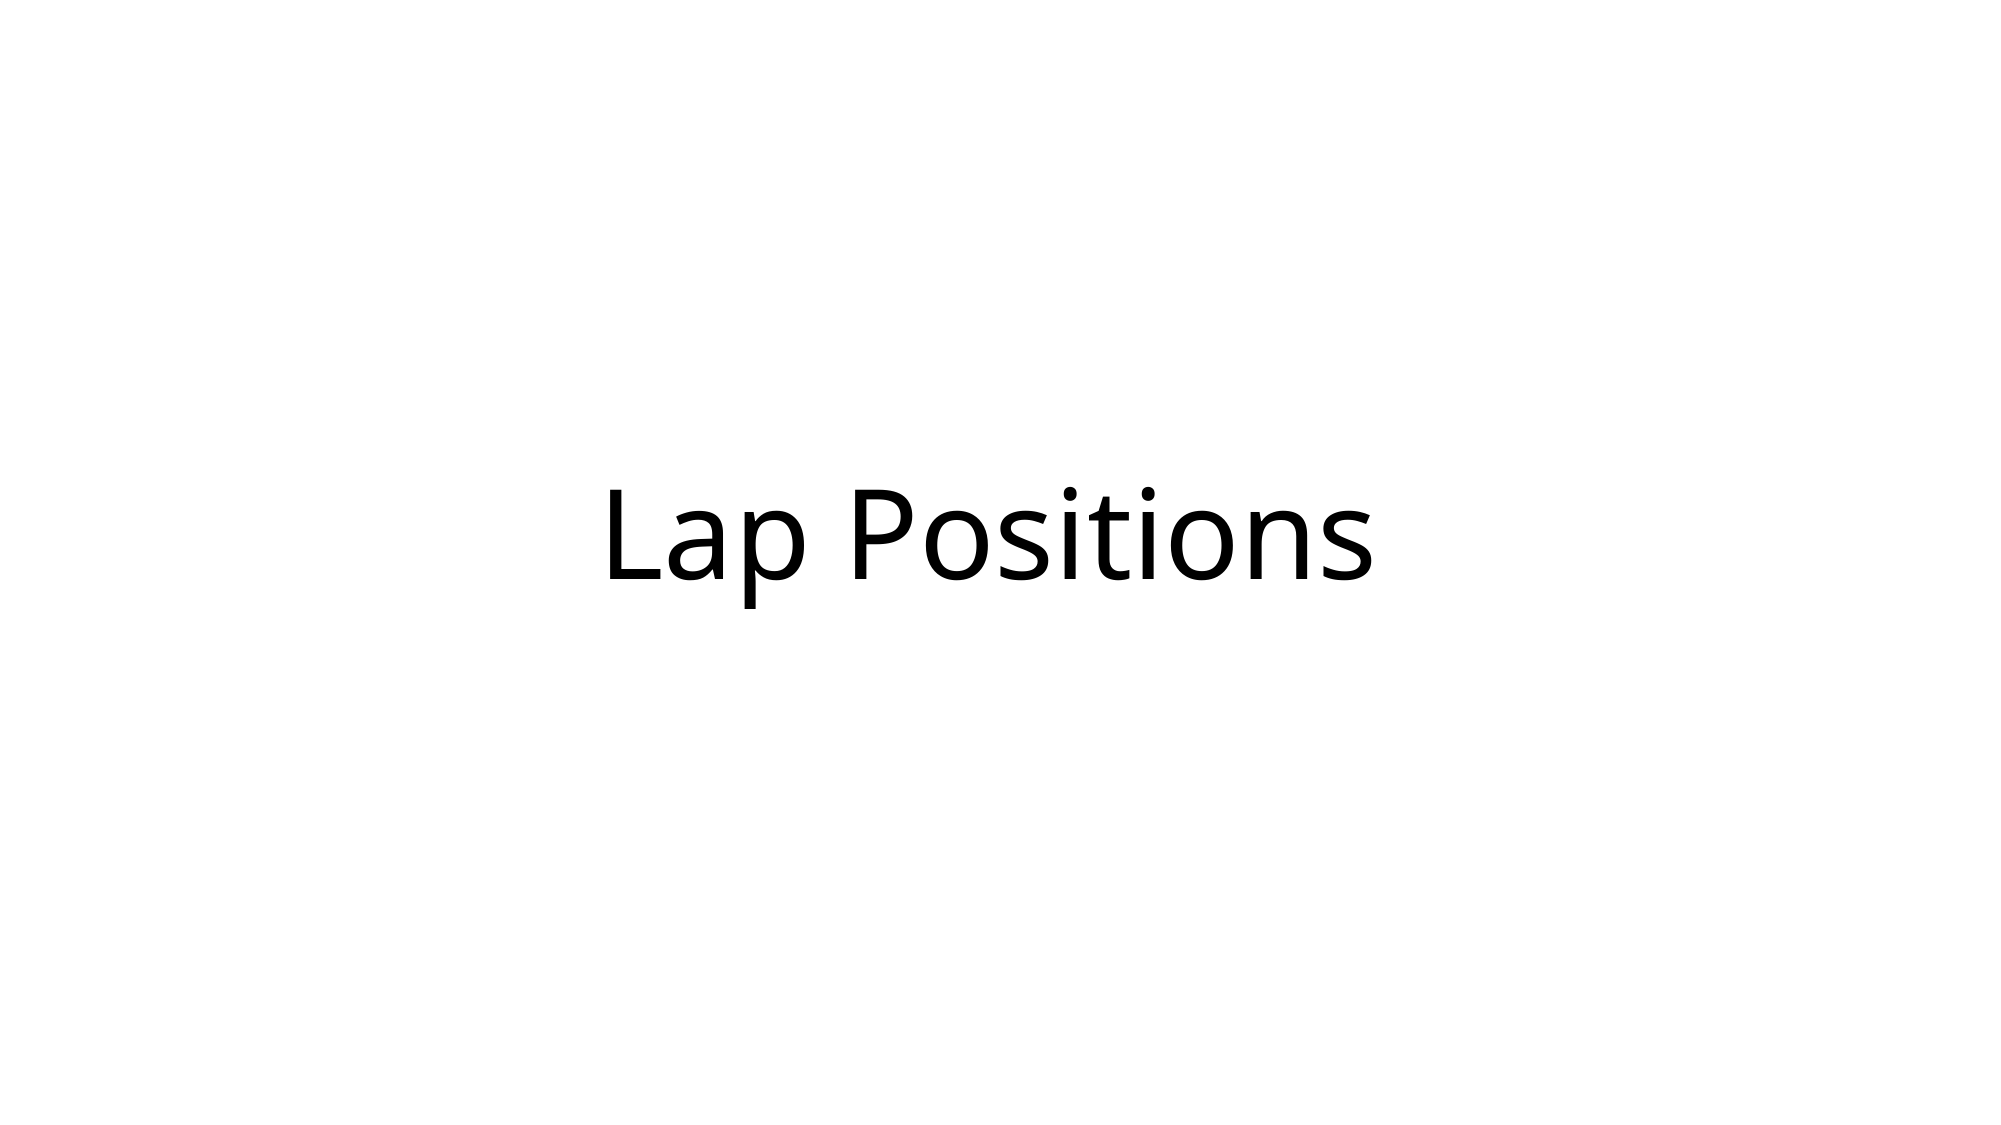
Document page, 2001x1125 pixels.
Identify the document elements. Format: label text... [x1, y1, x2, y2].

title Lap Positions [188, 222, 1789, 615]
